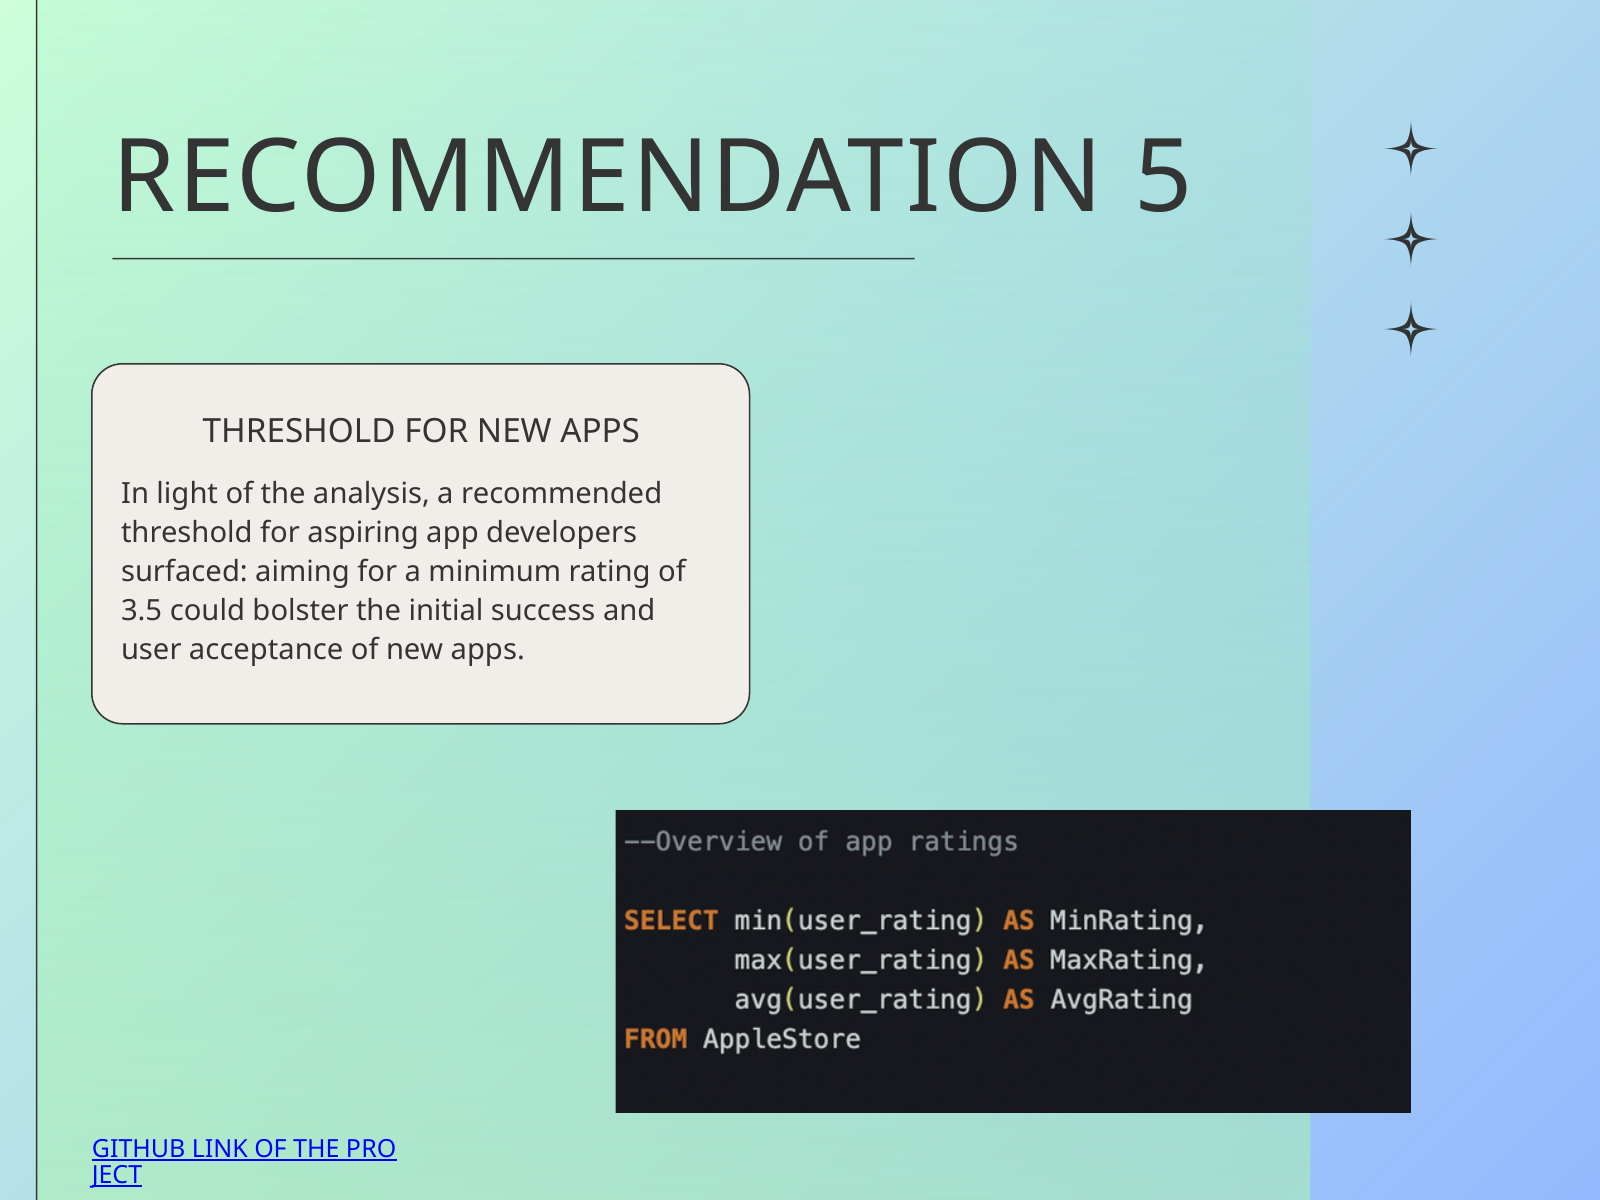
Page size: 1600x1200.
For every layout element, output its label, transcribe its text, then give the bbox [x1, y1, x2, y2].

text_box RECOMMENDATION 5 [112, 125, 1333, 232]
text_box [615, 810, 1411, 1113]
text_box GITHUB LINK OF THE PROJECT [91, 1131, 401, 1167]
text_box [91, 363, 750, 724]
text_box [1382, 119, 1440, 359]
text_box [37, 0, 1311, 1200]
